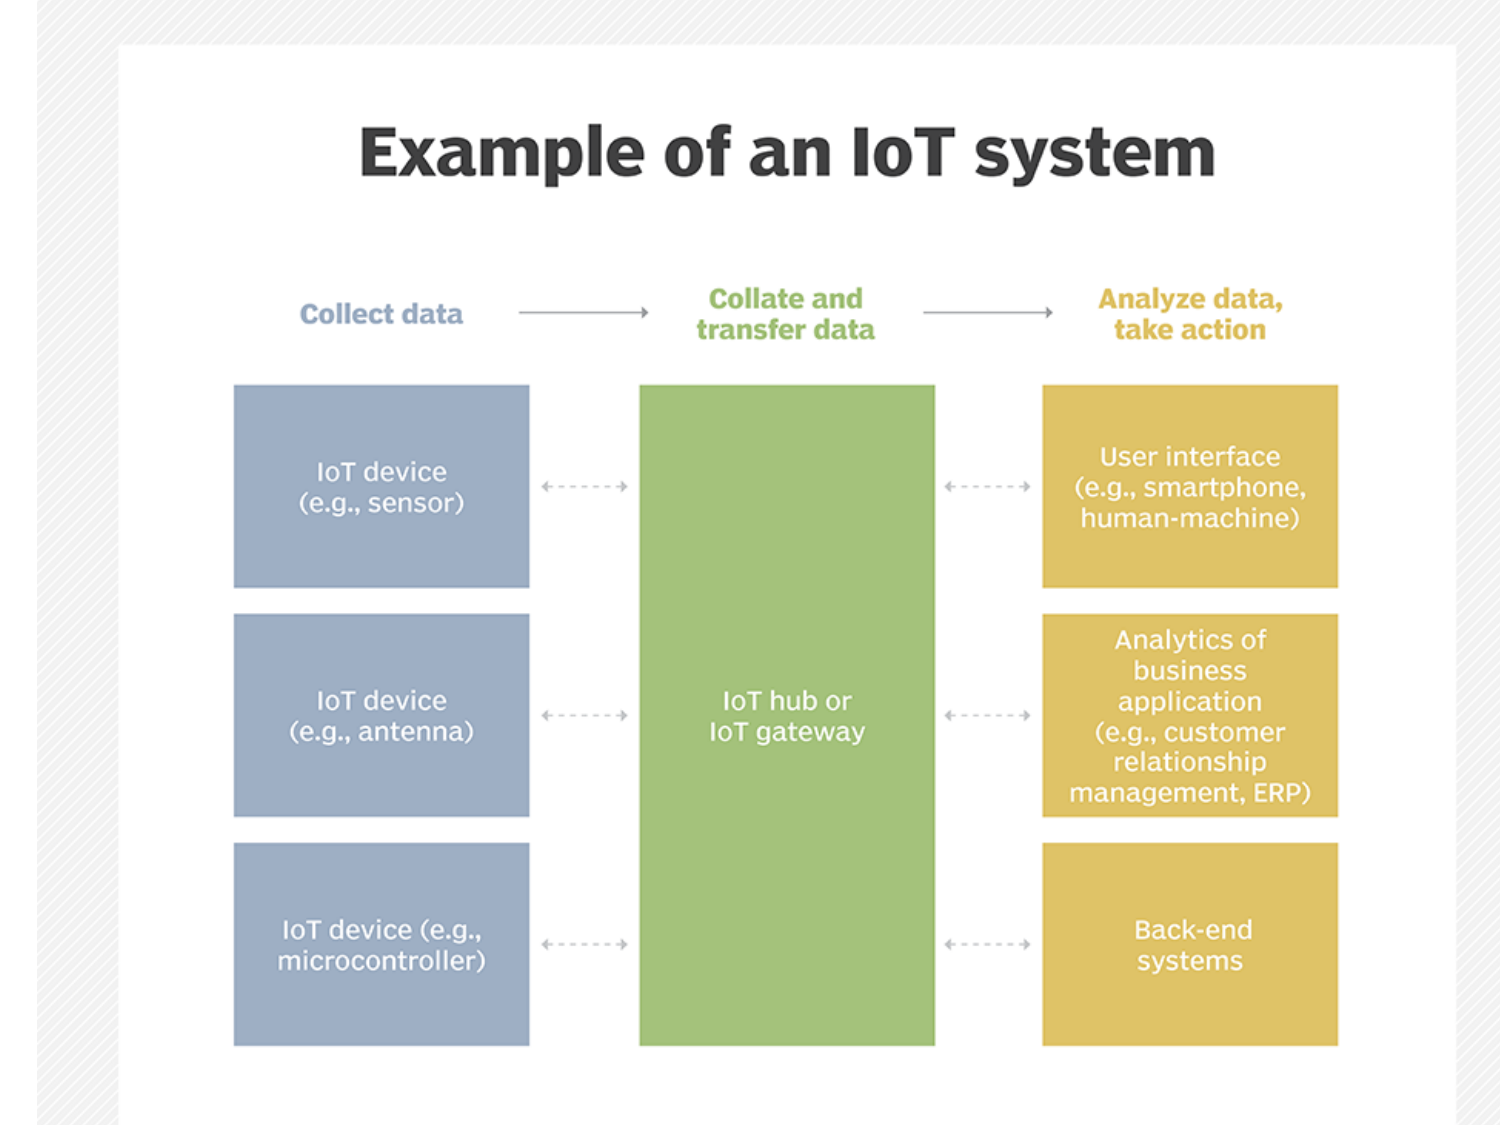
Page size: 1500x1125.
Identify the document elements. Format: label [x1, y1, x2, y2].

list [37, 0, 1500, 1125]
